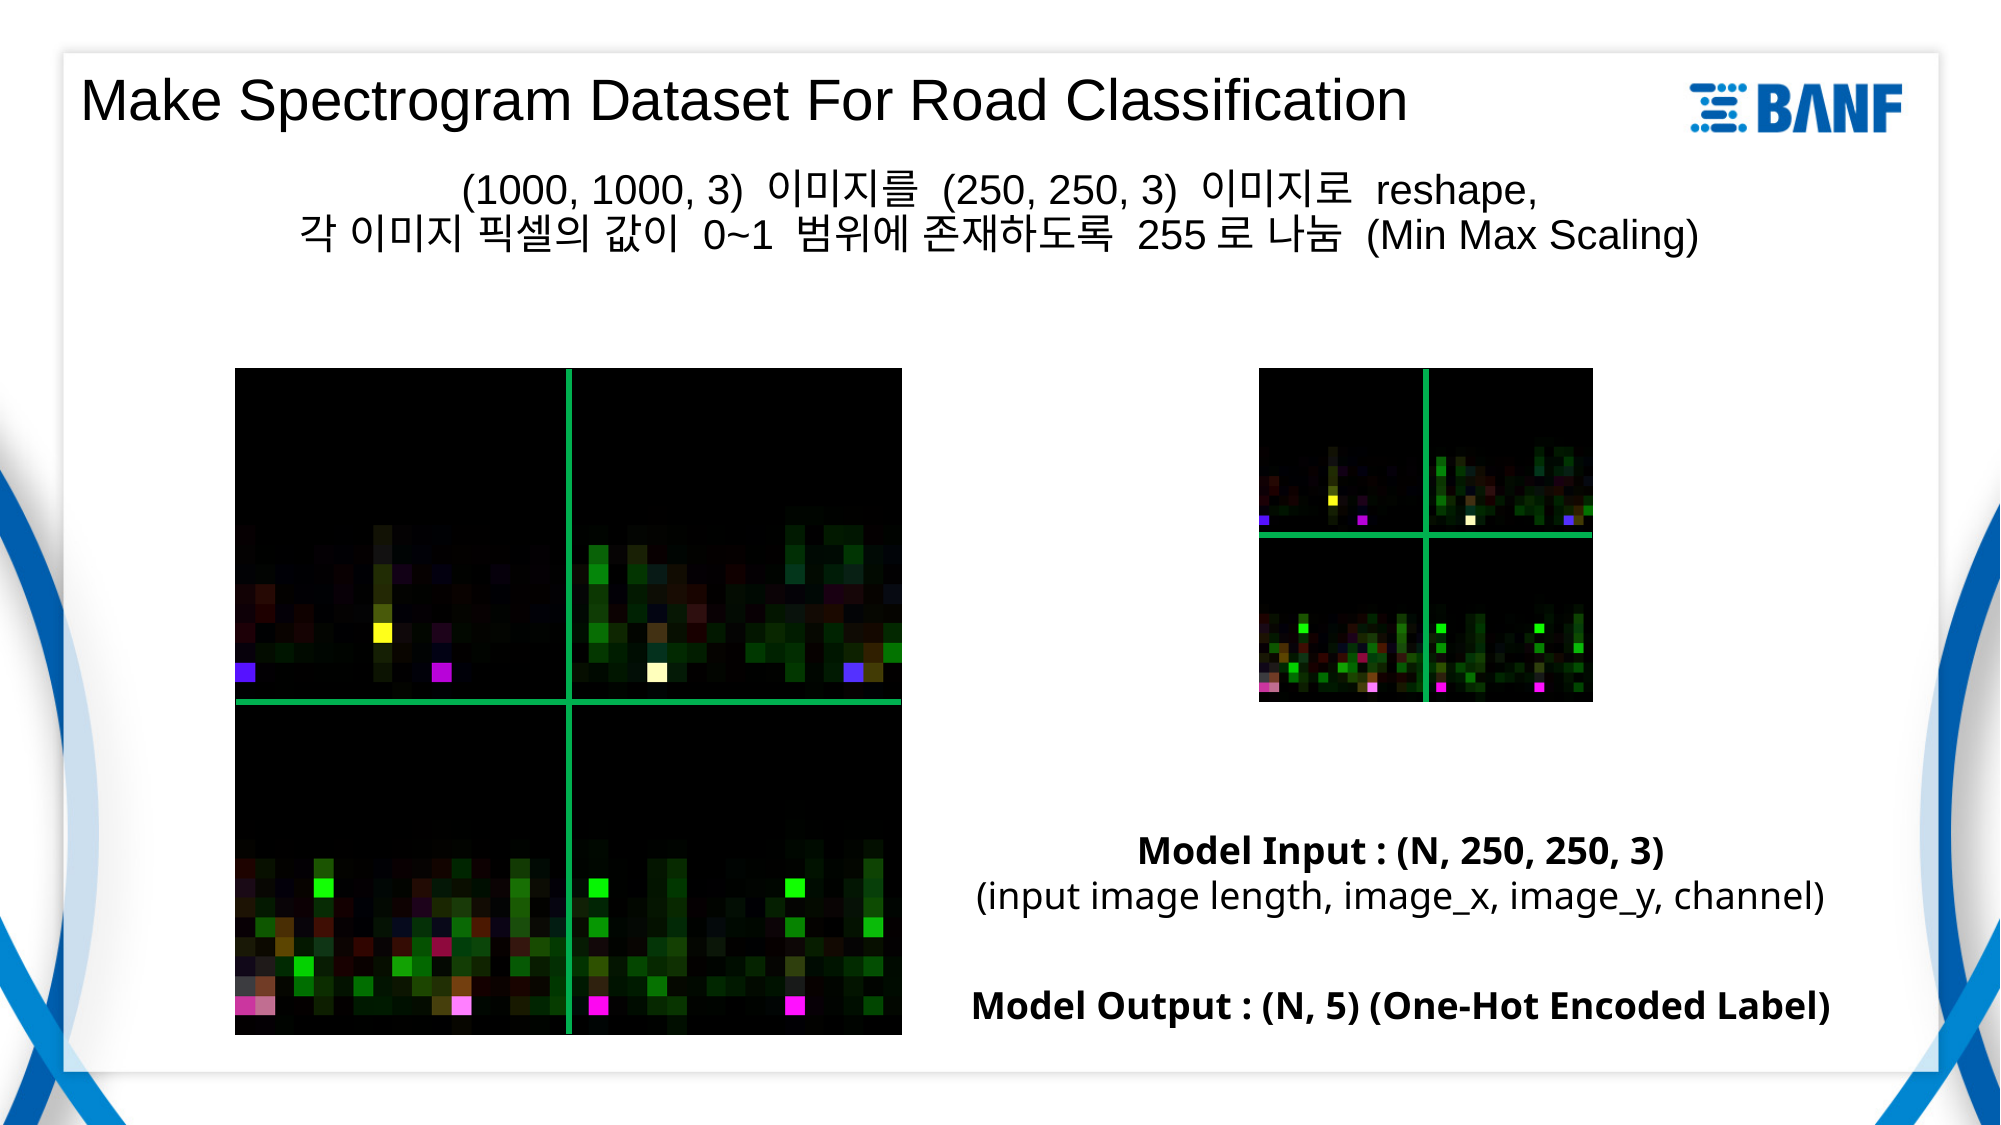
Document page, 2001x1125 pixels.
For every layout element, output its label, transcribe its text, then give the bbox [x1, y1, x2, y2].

title Make Spectrogram Dataset For Road Classification [64, 52, 1685, 150]
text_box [1259, 368, 1593, 702]
text_box Model Output : (N, 5) (One-Hot Encoded Label) [955, 974, 1847, 1035]
text_box Model Input : (N, 250, 250, 3) (input image length, image_x, image_y, channel) [961, 819, 1840, 925]
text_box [235, 368, 902, 1035]
list (1000, 1000, 3) 이미지를 (250, 250, 3) 이미지로 reshape, 각 이미지 픽셀의 값이 0~1 범위에 존재하도록 255로 나눔 (Min Max Scaling) [149, 161, 1851, 1061]
picture [0, 0, 2000, 1125]
